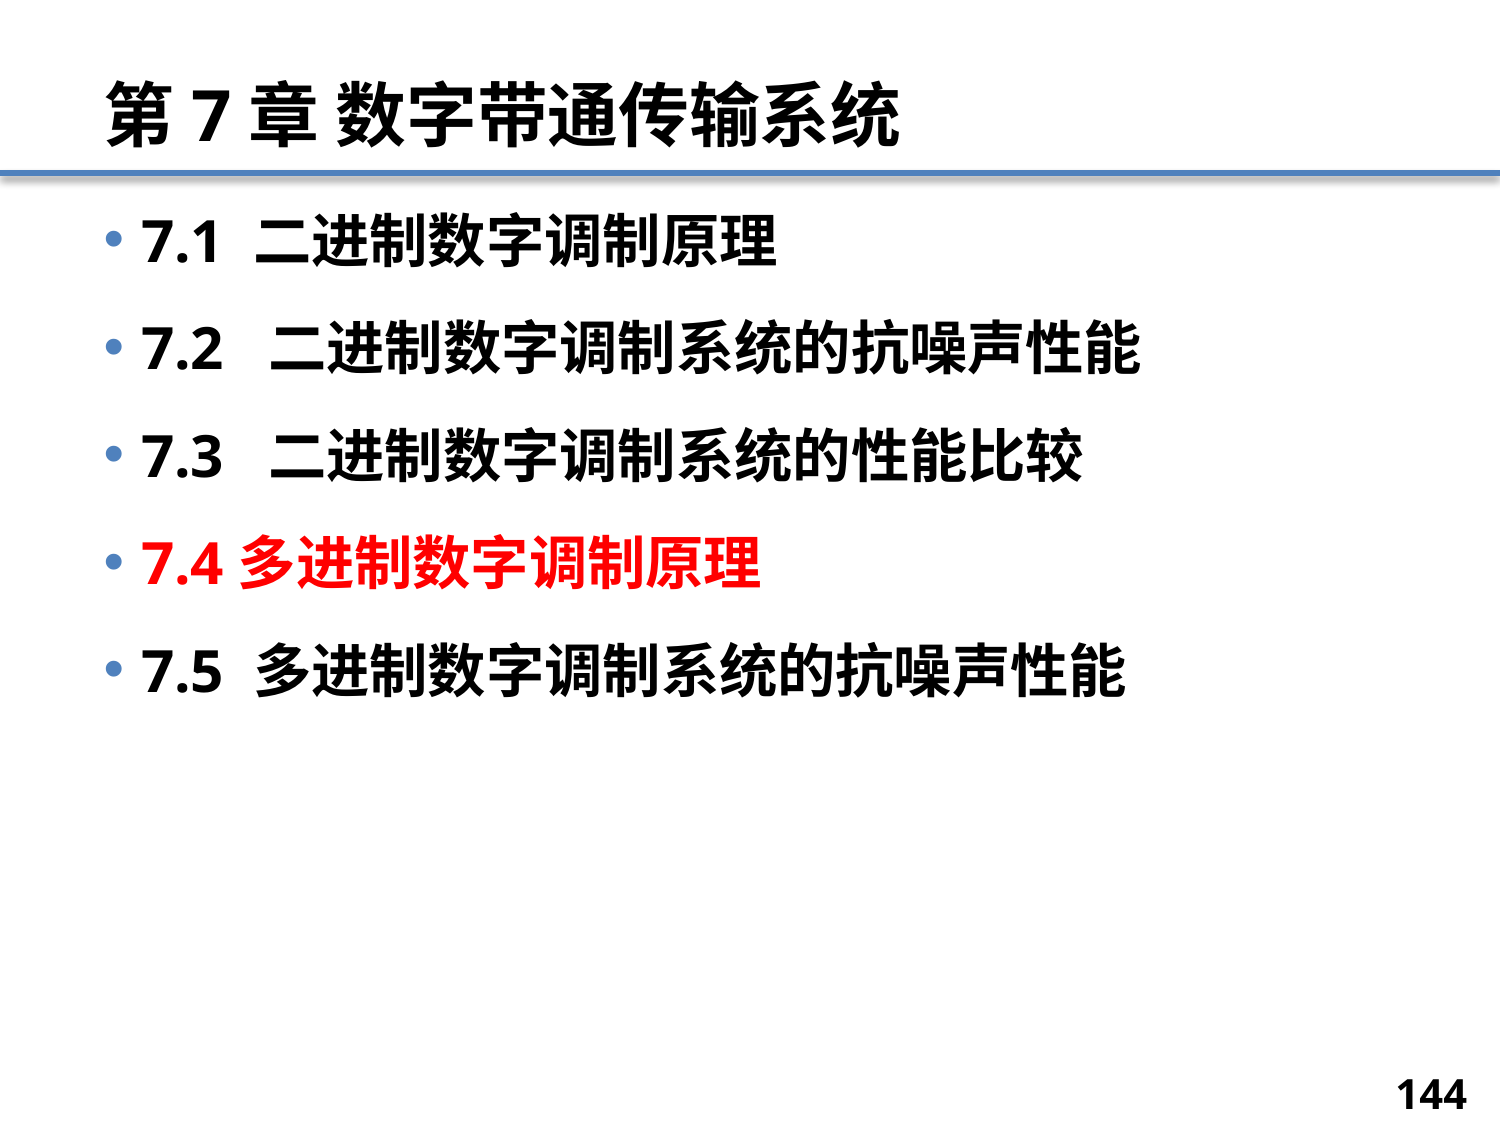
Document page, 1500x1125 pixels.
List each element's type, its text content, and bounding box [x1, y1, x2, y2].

list 7.1 二进制数字调制原理 7.2 二进制数字调制系统的抗噪声性能 7.3 二进制数字调制系统的性能比较 7.4多进制数字调制原理 7.5 多进制数字调制系统的抗噪声性能 [88, 196, 1412, 1024]
title 第7章 数字带通传输系统 [88, 30, 1412, 164]
slide_number 144 [1379, 1075, 1483, 1118]
